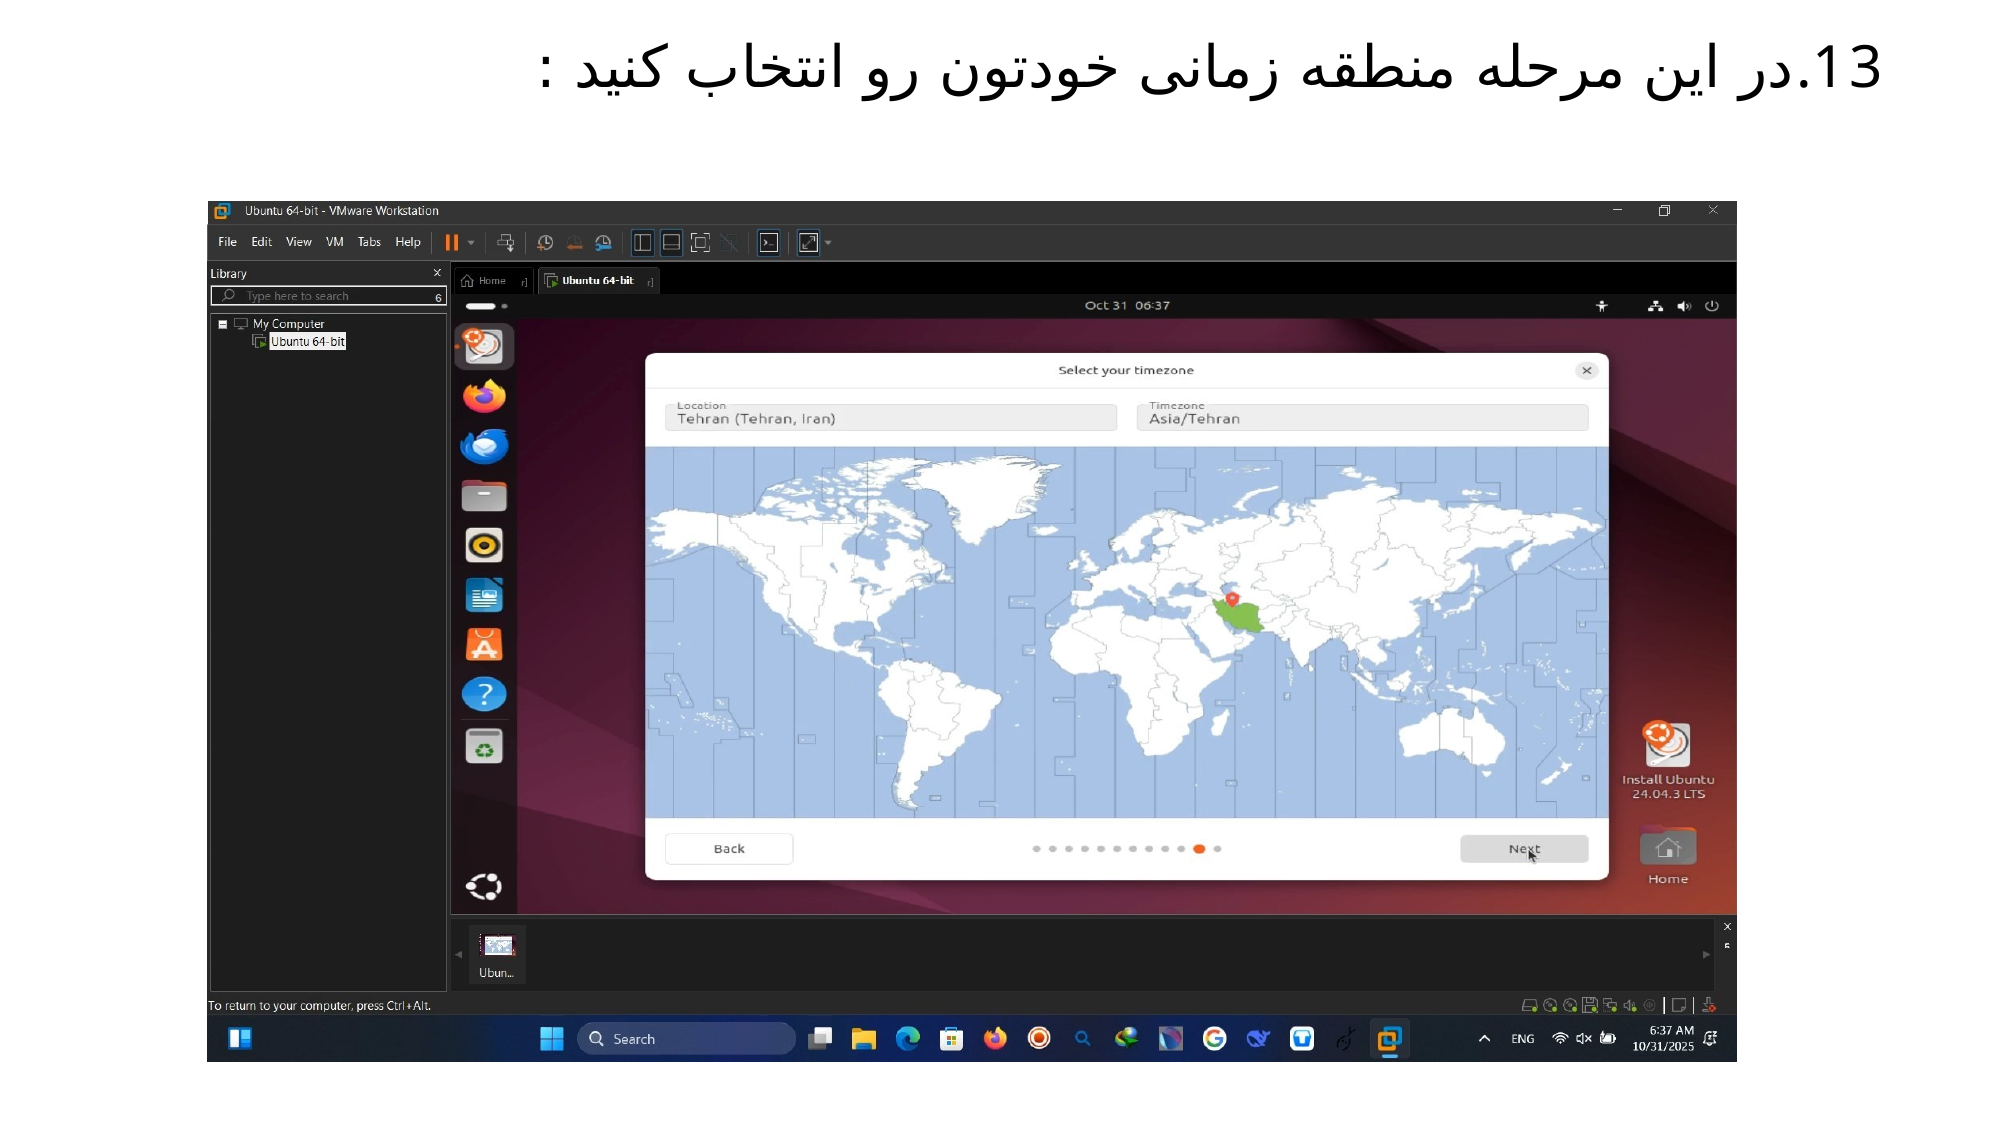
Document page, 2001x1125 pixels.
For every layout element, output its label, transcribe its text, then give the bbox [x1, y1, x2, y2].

picture [207, 201, 1737, 1062]
list در این مرحله منطقه زمانی خودتون رو انتخاب کنید : [42, 29, 1901, 202]
